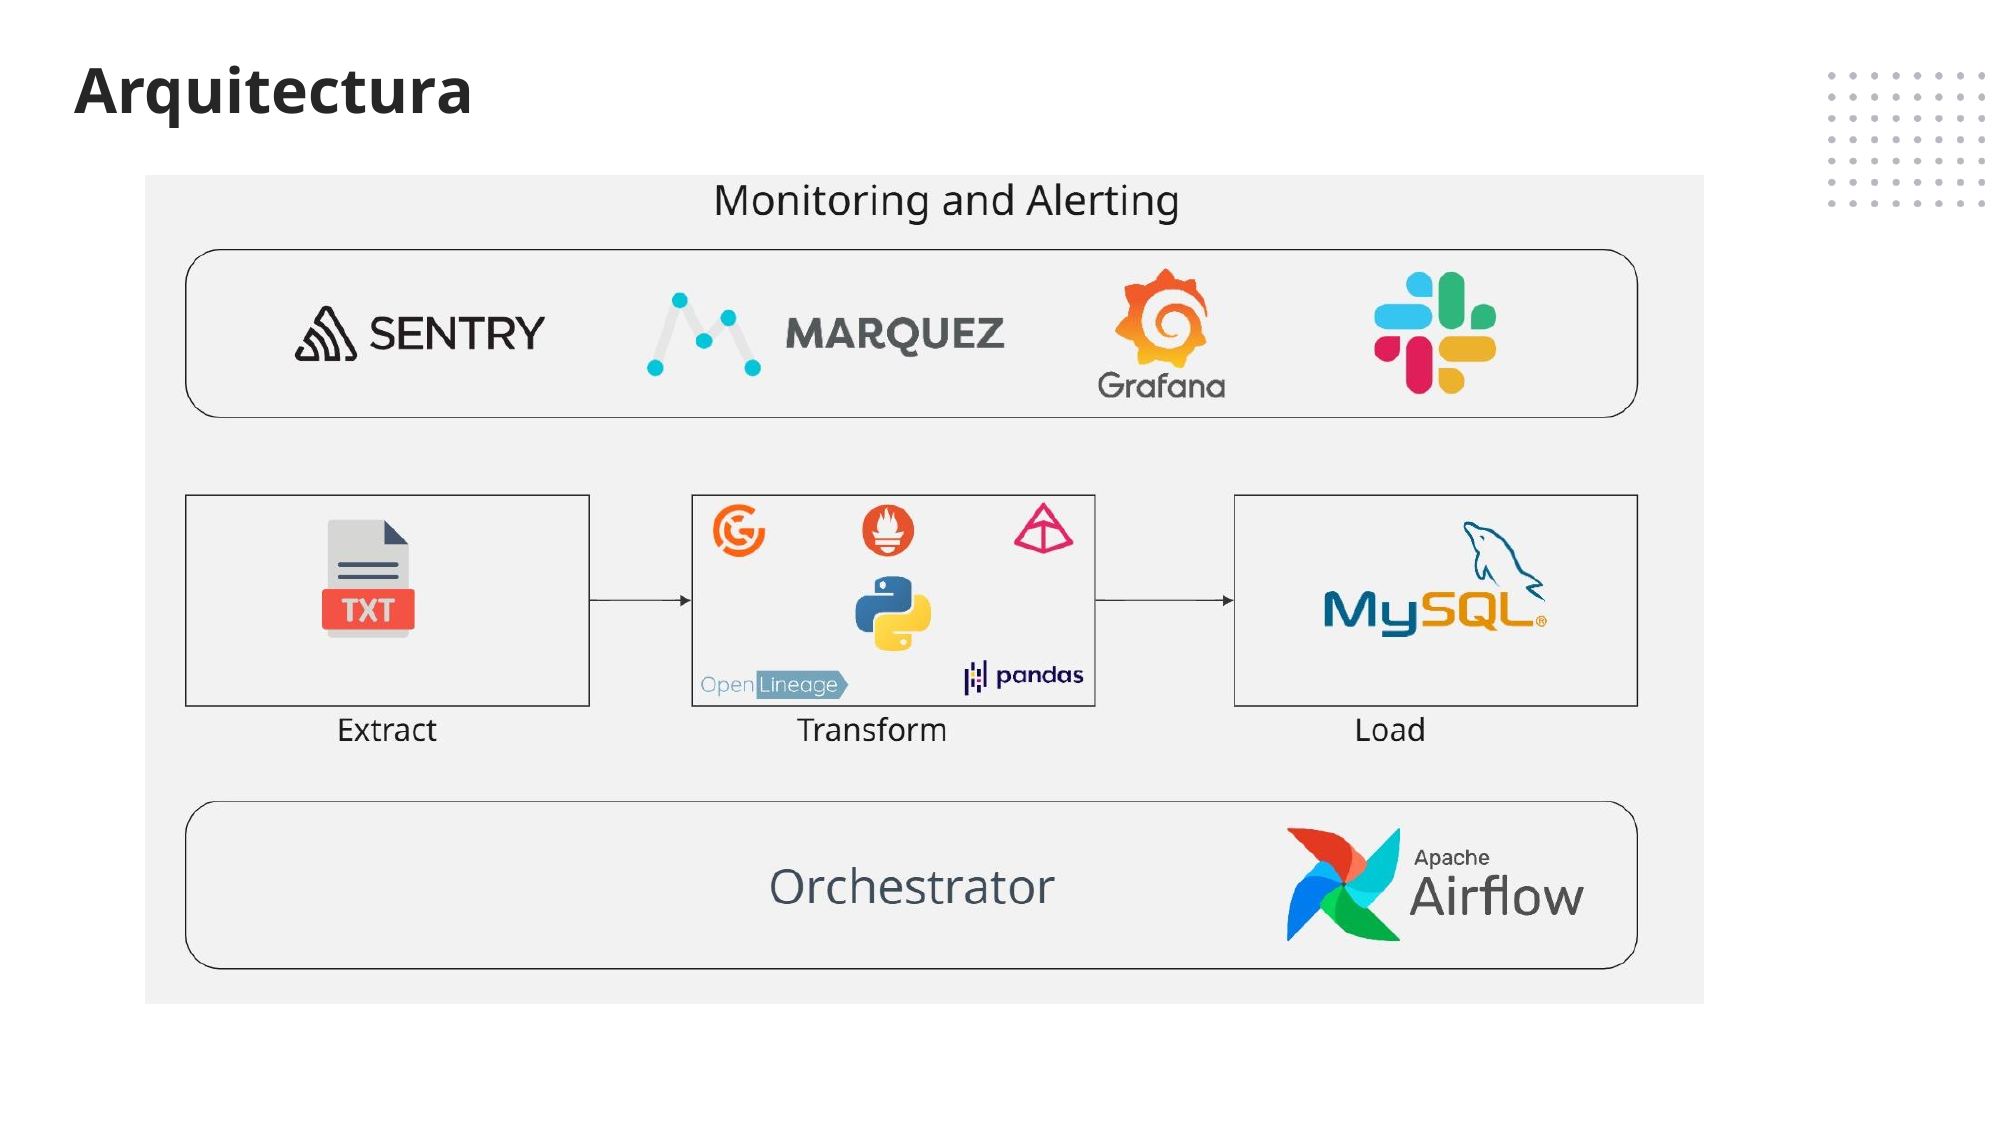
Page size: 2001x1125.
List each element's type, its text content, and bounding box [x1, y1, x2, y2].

text_box Arquitectura [59, 51, 1807, 140]
picture [144, 175, 1704, 1004]
